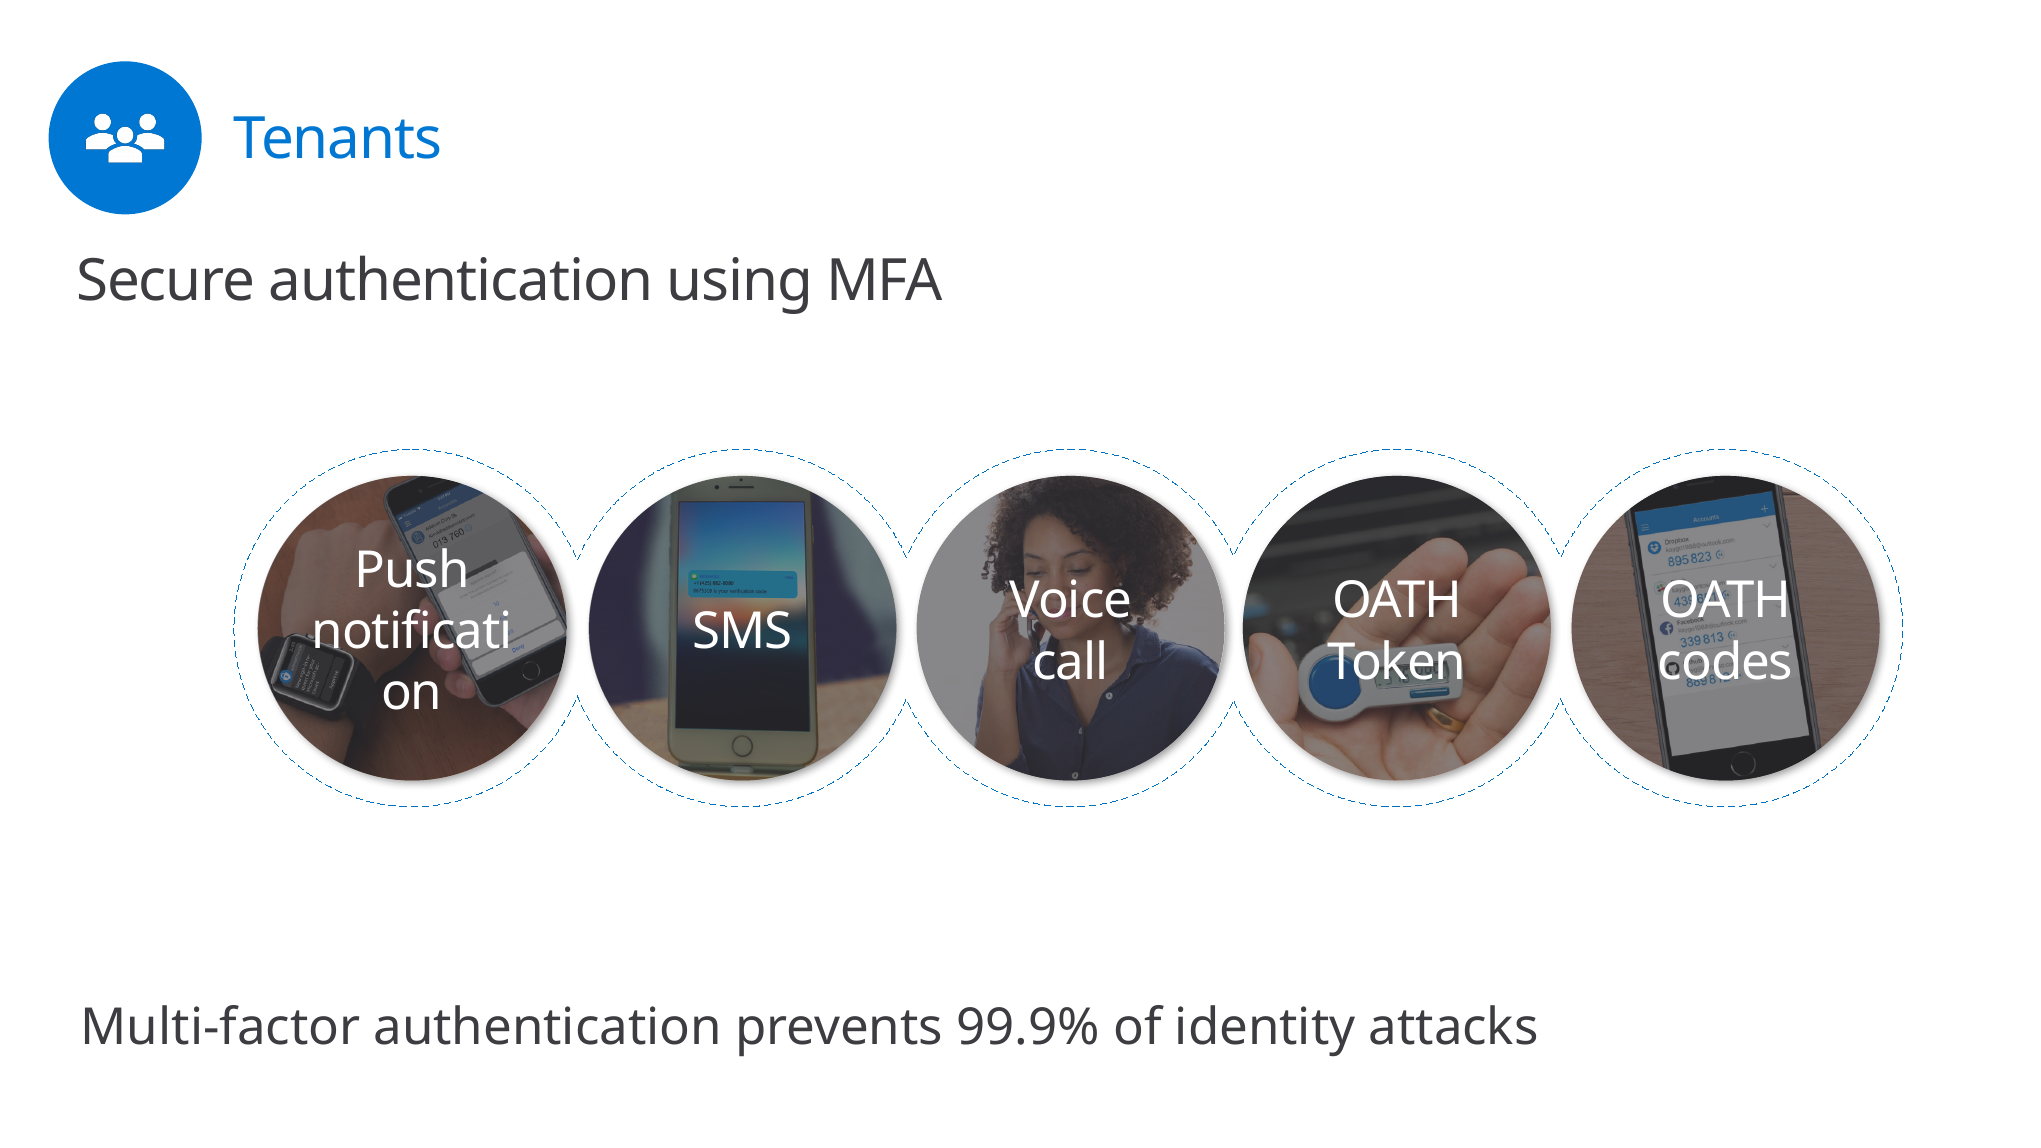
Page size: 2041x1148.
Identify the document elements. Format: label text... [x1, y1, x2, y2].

text_box Multi-factor authentication prevents 99.9% of identity attacks [80, 976, 1718, 1081]
text_box Tenants [233, 93, 1969, 230]
title Secure authentication using MFA [76, 234, 1969, 372]
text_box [48, 61, 202, 215]
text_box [233, 449, 1904, 808]
